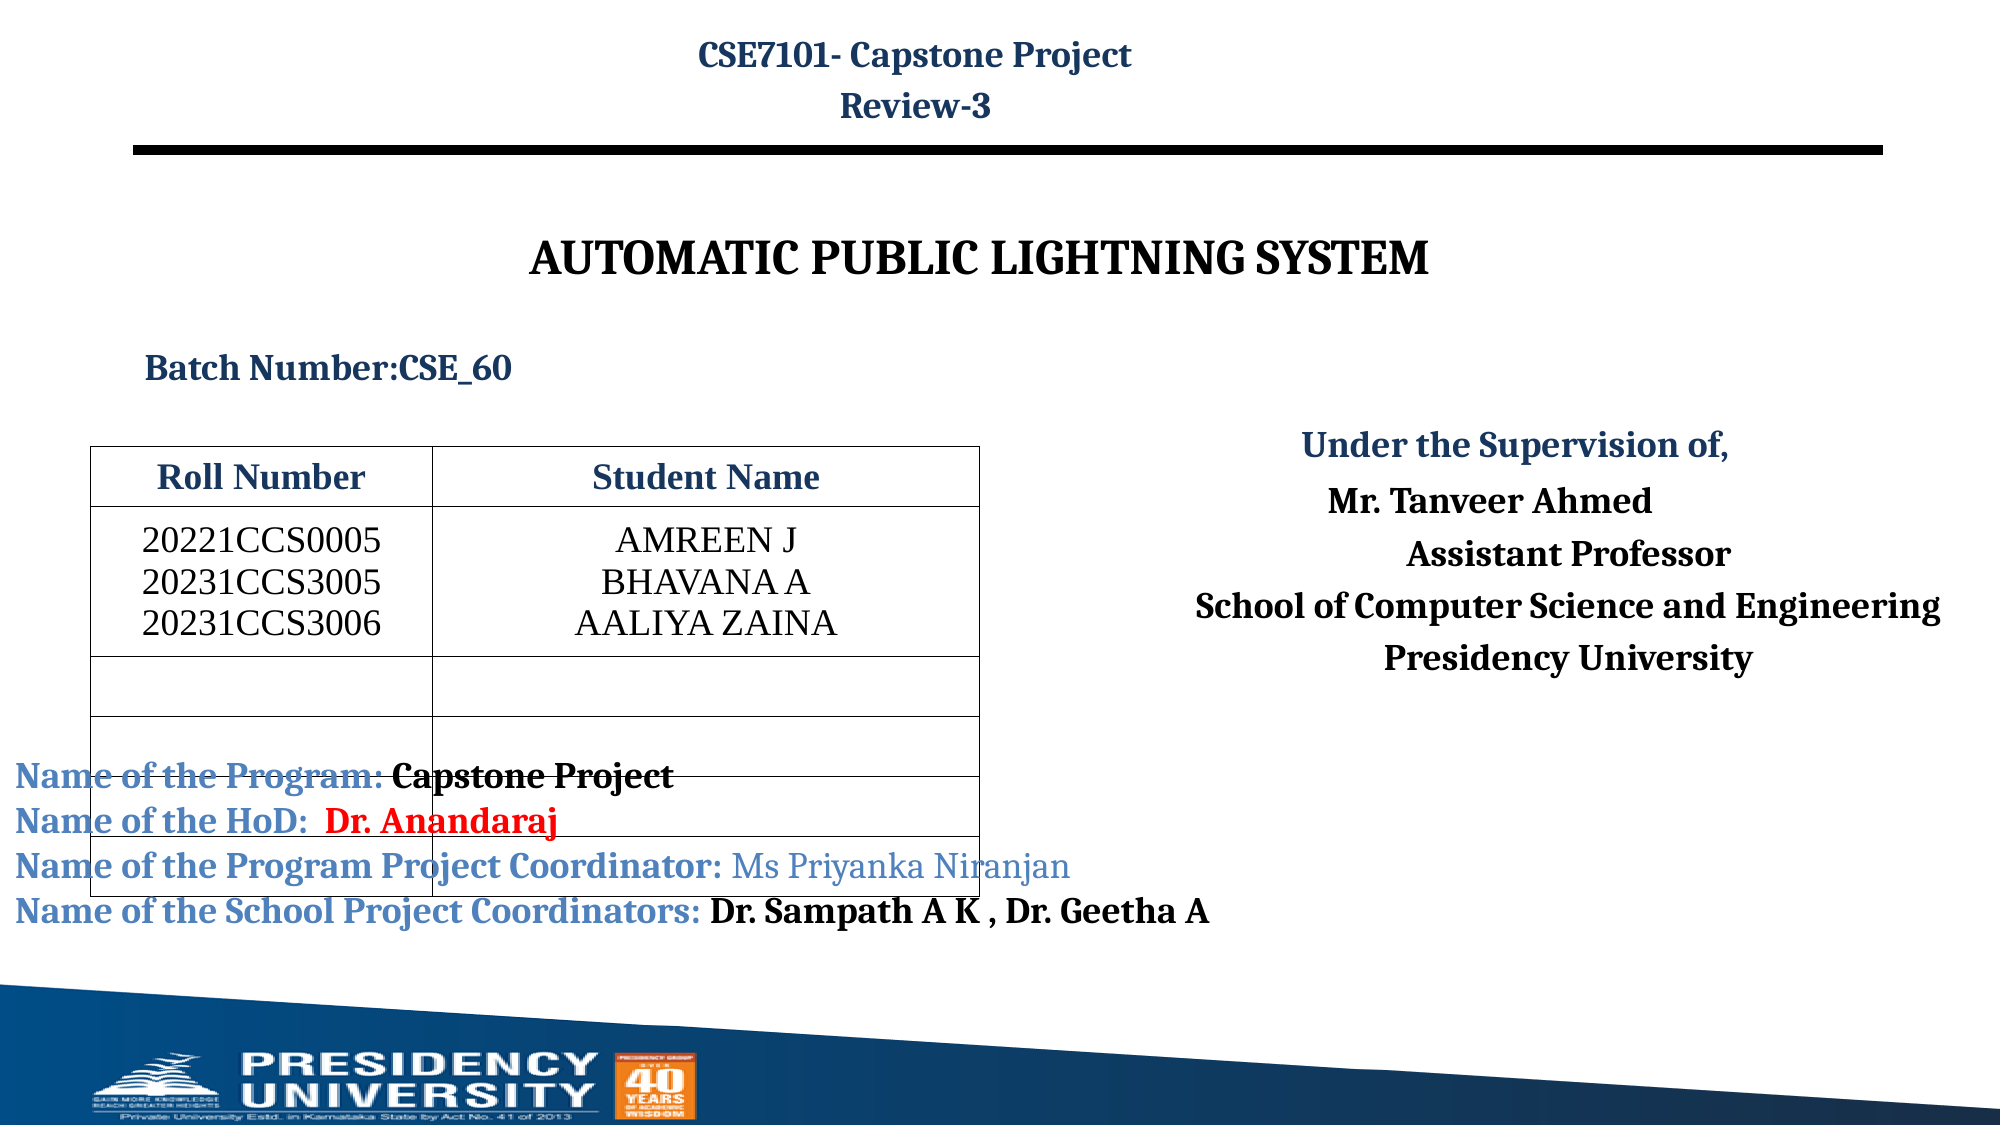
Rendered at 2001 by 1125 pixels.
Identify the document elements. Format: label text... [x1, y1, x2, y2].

table_header Student Name [433, 447, 979, 506]
picture [0, 1000, 2000, 1125]
table_cell AMREEN J BHAVANA A AALIYA ZAINA [433, 507, 979, 656]
text_box Name of the Program: Capstone Project Name of the HoD: Dr. Anandaraj Name of the Program Project Coordinator: Ms Priyanka Niranjan Name of the School Project Coordinators: Dr. Sampath A K , Dr. Geetha A [0, 743, 2000, 1000]
table_cell [91, 657, 432, 716]
table_cell 20221CCS0005 20231CCS3005 20231CCS3006 [91, 507, 432, 656]
text_box Under the Supervision of, Mr. Tanveer Ahmed Assistant Professor School of Computer Science and Engineering Presidency University [1062, 412, 1968, 743]
text_box CSE7101- Capstone Project Review-3 [464, 22, 1367, 142]
table_cell [91, 717, 432, 743]
table_cell [433, 657, 979, 716]
table_cell [433, 717, 979, 743]
subtitle Batch Number:CSE_60 [129, 335, 850, 427]
title AUTOMATIC PUBLIC LIGHTNING SYSTEM [129, 175, 1830, 334]
table_header Roll Number [91, 447, 432, 506]
